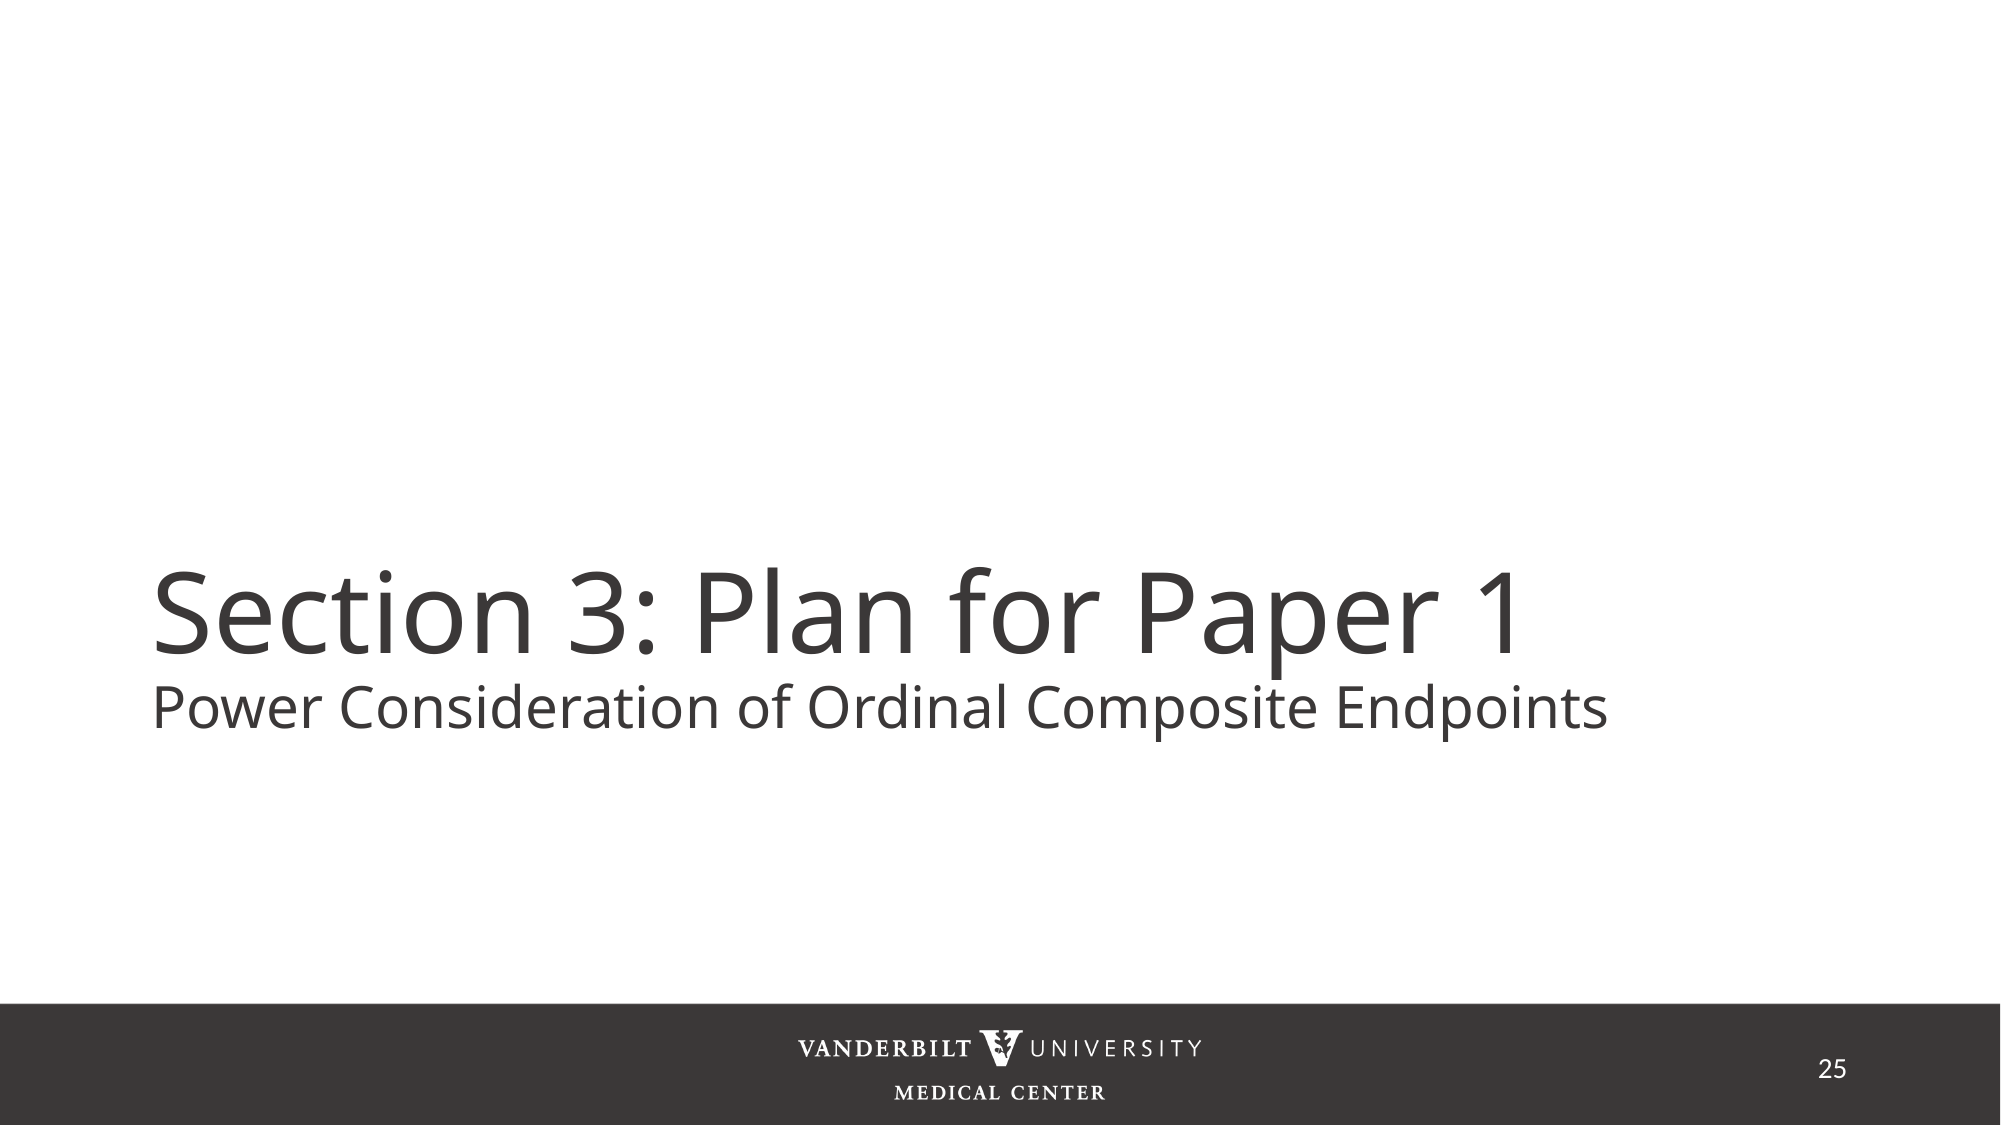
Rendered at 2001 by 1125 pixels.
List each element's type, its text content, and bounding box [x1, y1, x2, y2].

slide_number 25 [1412, 1037, 1863, 1097]
picture [762, 994, 1237, 1125]
title Section 3: Plan for Paper 1 Power Consideration of Ordinal Composite Endpoints [136, 280, 1862, 749]
